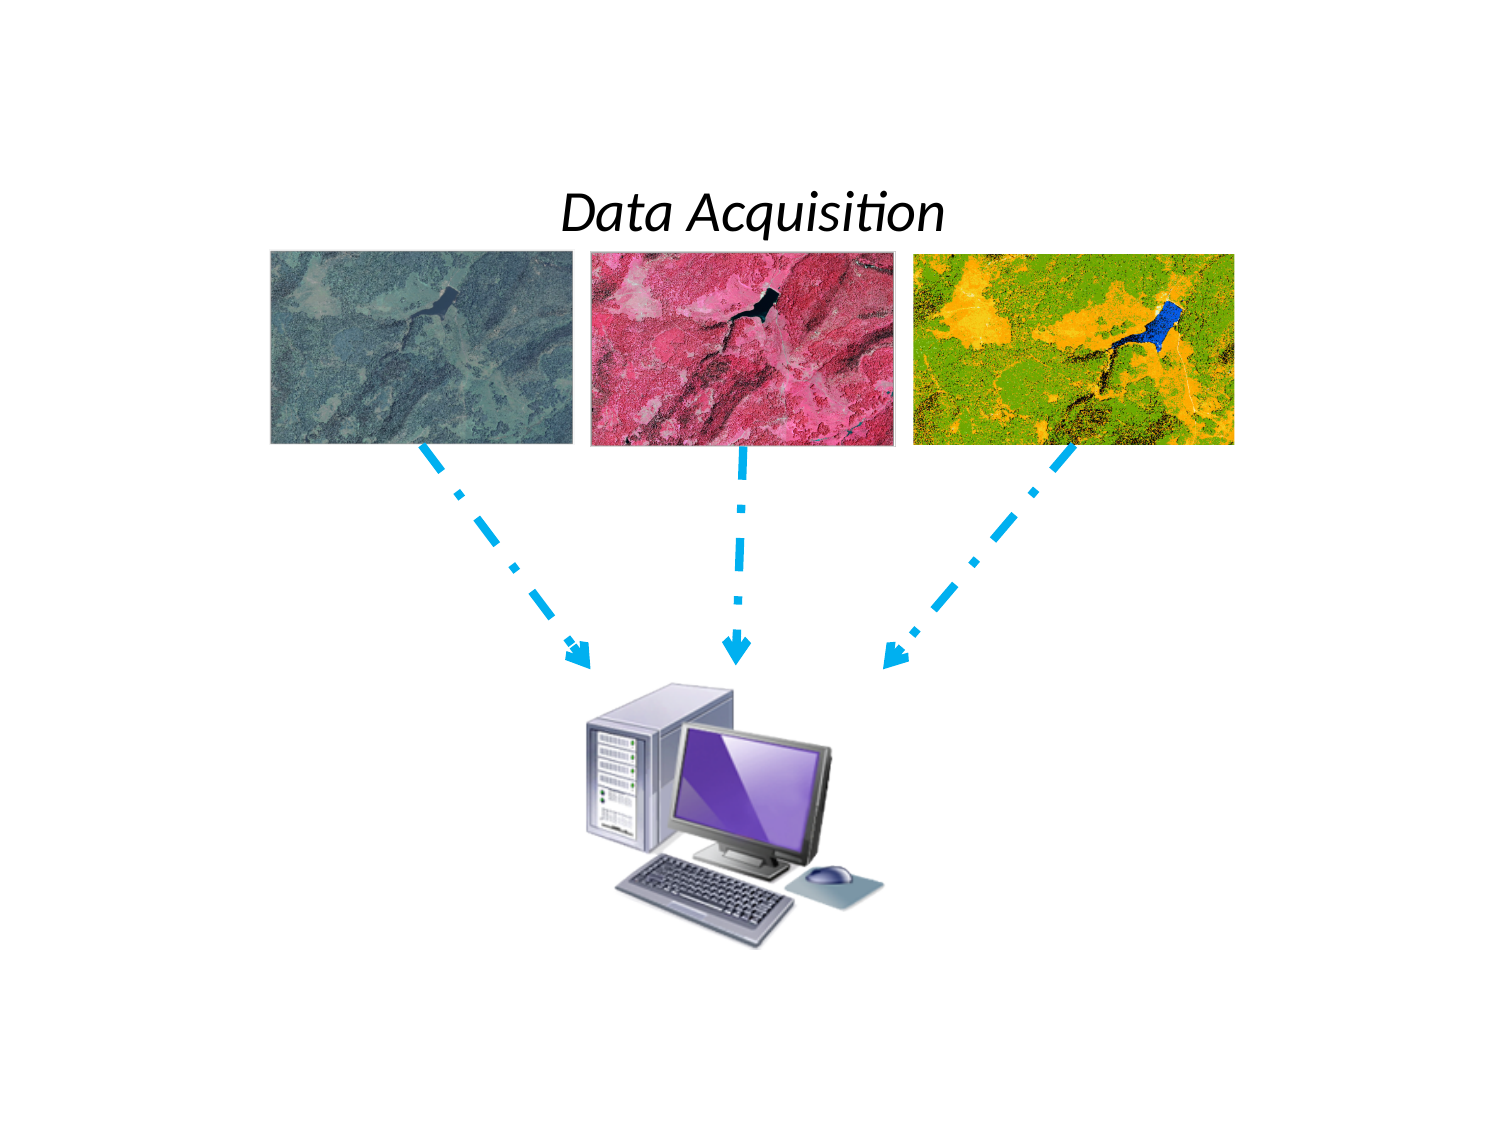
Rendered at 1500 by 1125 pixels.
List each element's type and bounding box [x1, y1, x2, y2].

text_box [256, 165, 1251, 951]
